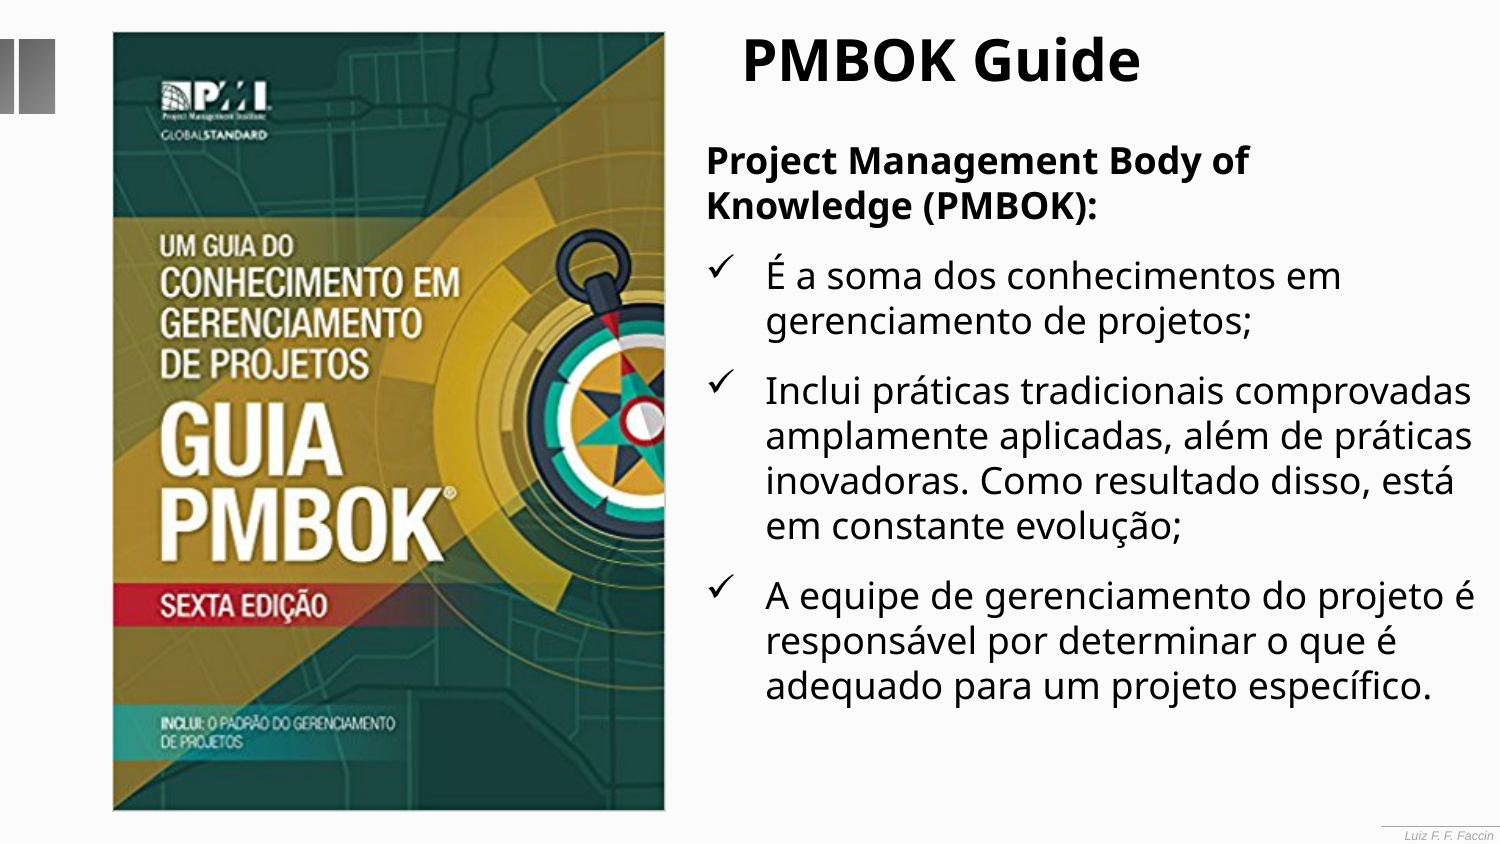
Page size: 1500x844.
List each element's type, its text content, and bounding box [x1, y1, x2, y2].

picture [112, 31, 666, 812]
text_box Project Management Body of Knowledge (PMBOK): É a soma dos conhecimentos em gerenciamento de projetos; Inclui práticas tradicionais comprovadas amplamente aplicadas, além de práticas inovadoras. Como resultado disso, está em constante evolução; A equipe de gerenciamento do projeto é responsável por determinar o que é adequado para um projeto específico. [690, 129, 1496, 824]
text_box PMBOK Guide [726, 5, 1252, 112]
